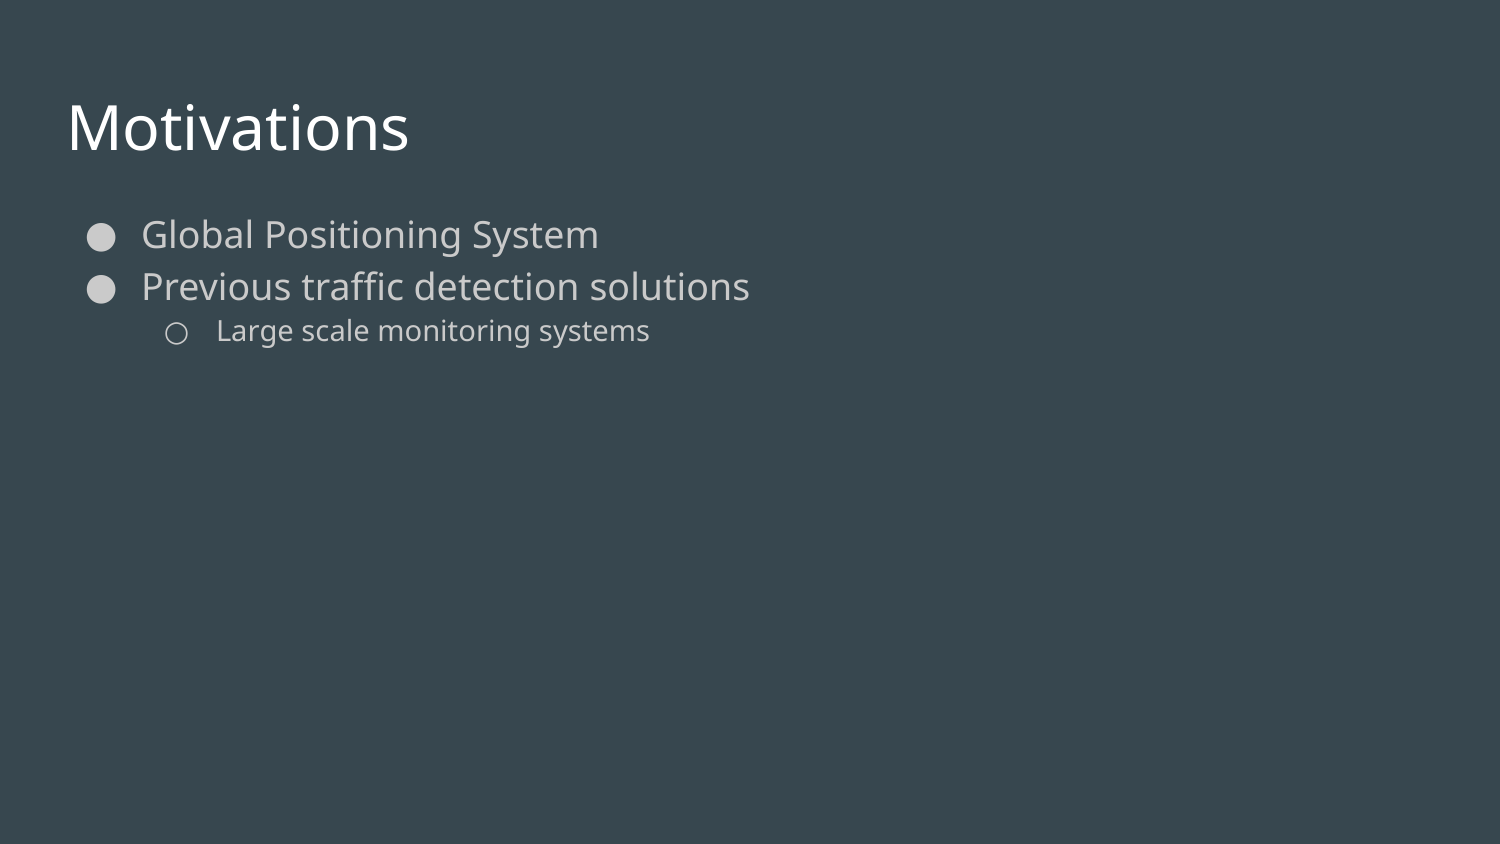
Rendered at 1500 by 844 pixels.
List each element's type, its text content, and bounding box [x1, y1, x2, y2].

title Motivations [51, 72, 1449, 167]
list Global Positioning System Previous traffic detection solutions Large scale monitoring systems [51, 189, 1449, 750]
